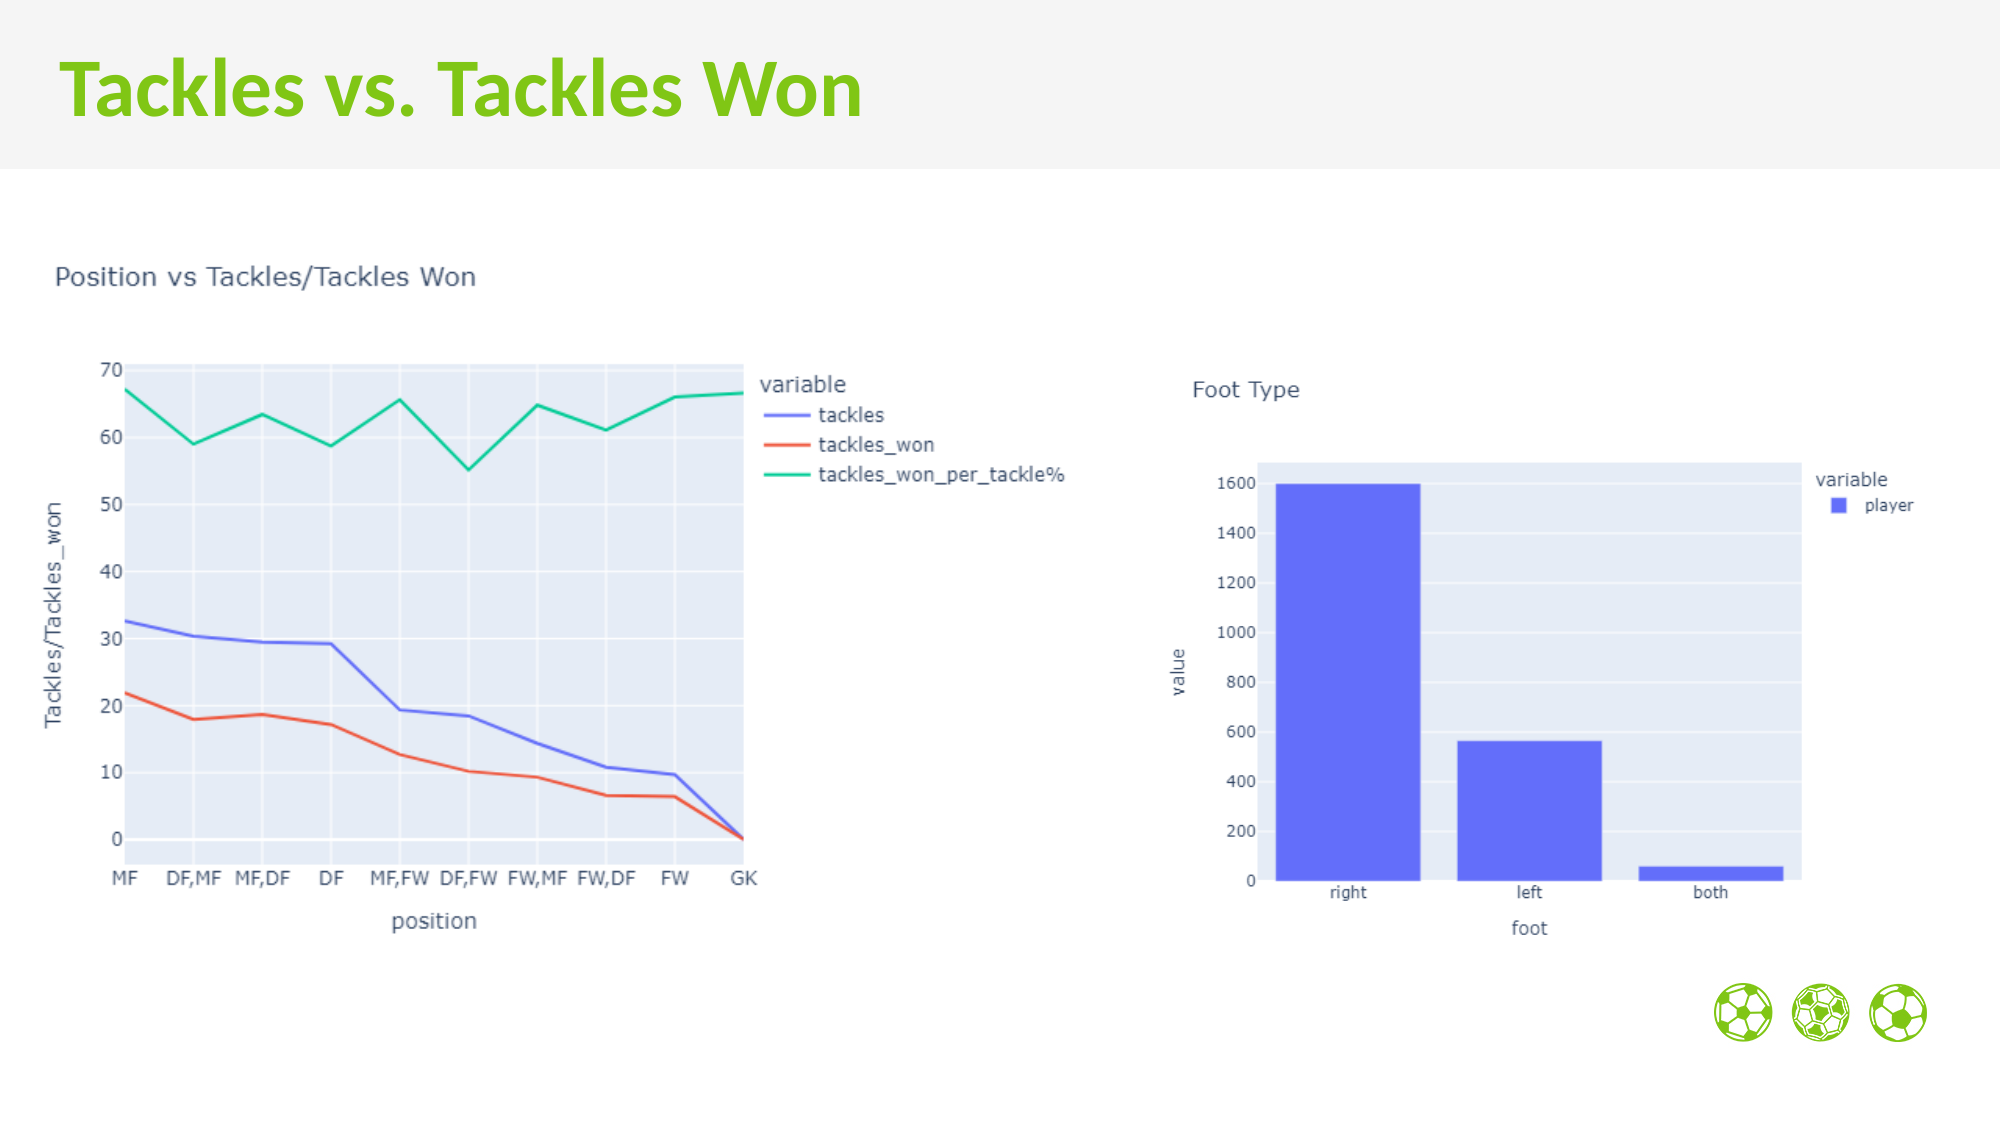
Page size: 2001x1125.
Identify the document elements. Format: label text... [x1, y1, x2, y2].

title Tackles vs. Tackles Won [43, 17, 1401, 149]
picture [0, 0, 2000, 1125]
